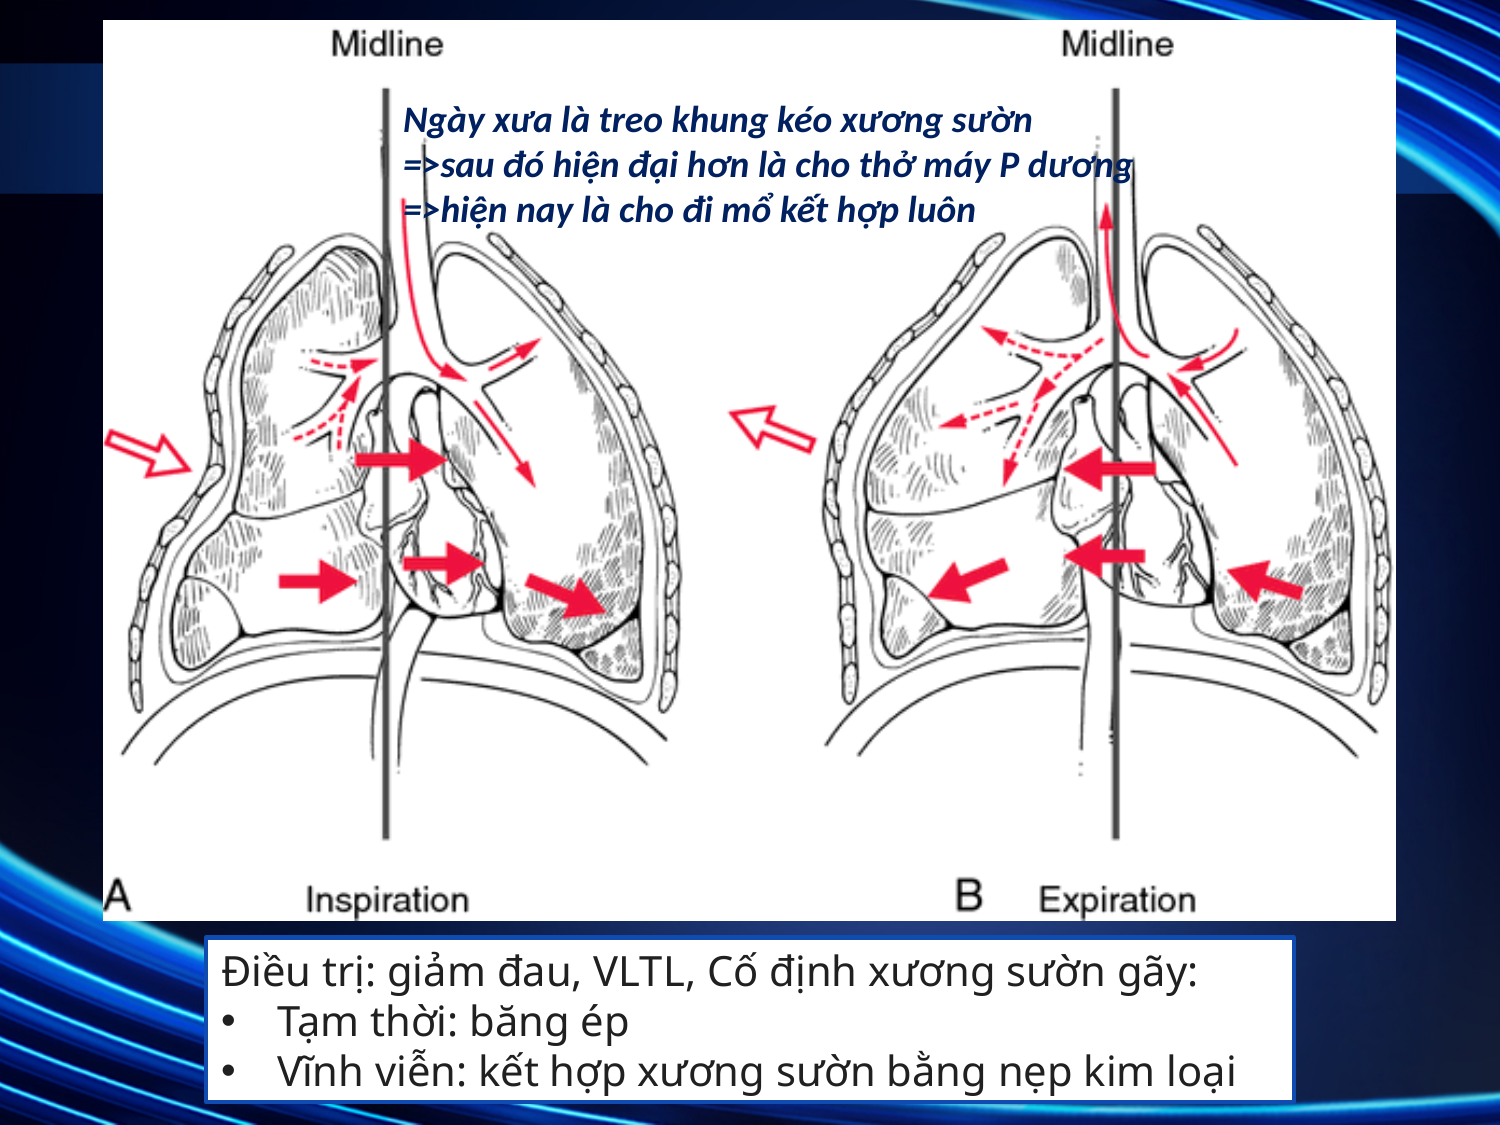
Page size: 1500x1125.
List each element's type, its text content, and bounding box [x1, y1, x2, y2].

picture [0, 0, 1500, 1125]
text_box Điều trị: giảm đau, VLTL, Cố định xương sườn gãy: Tạm thời: băng ép Vĩnh viễn: kết hợp xương sườn bằng nẹp kim loại [204, 935, 1296, 1104]
